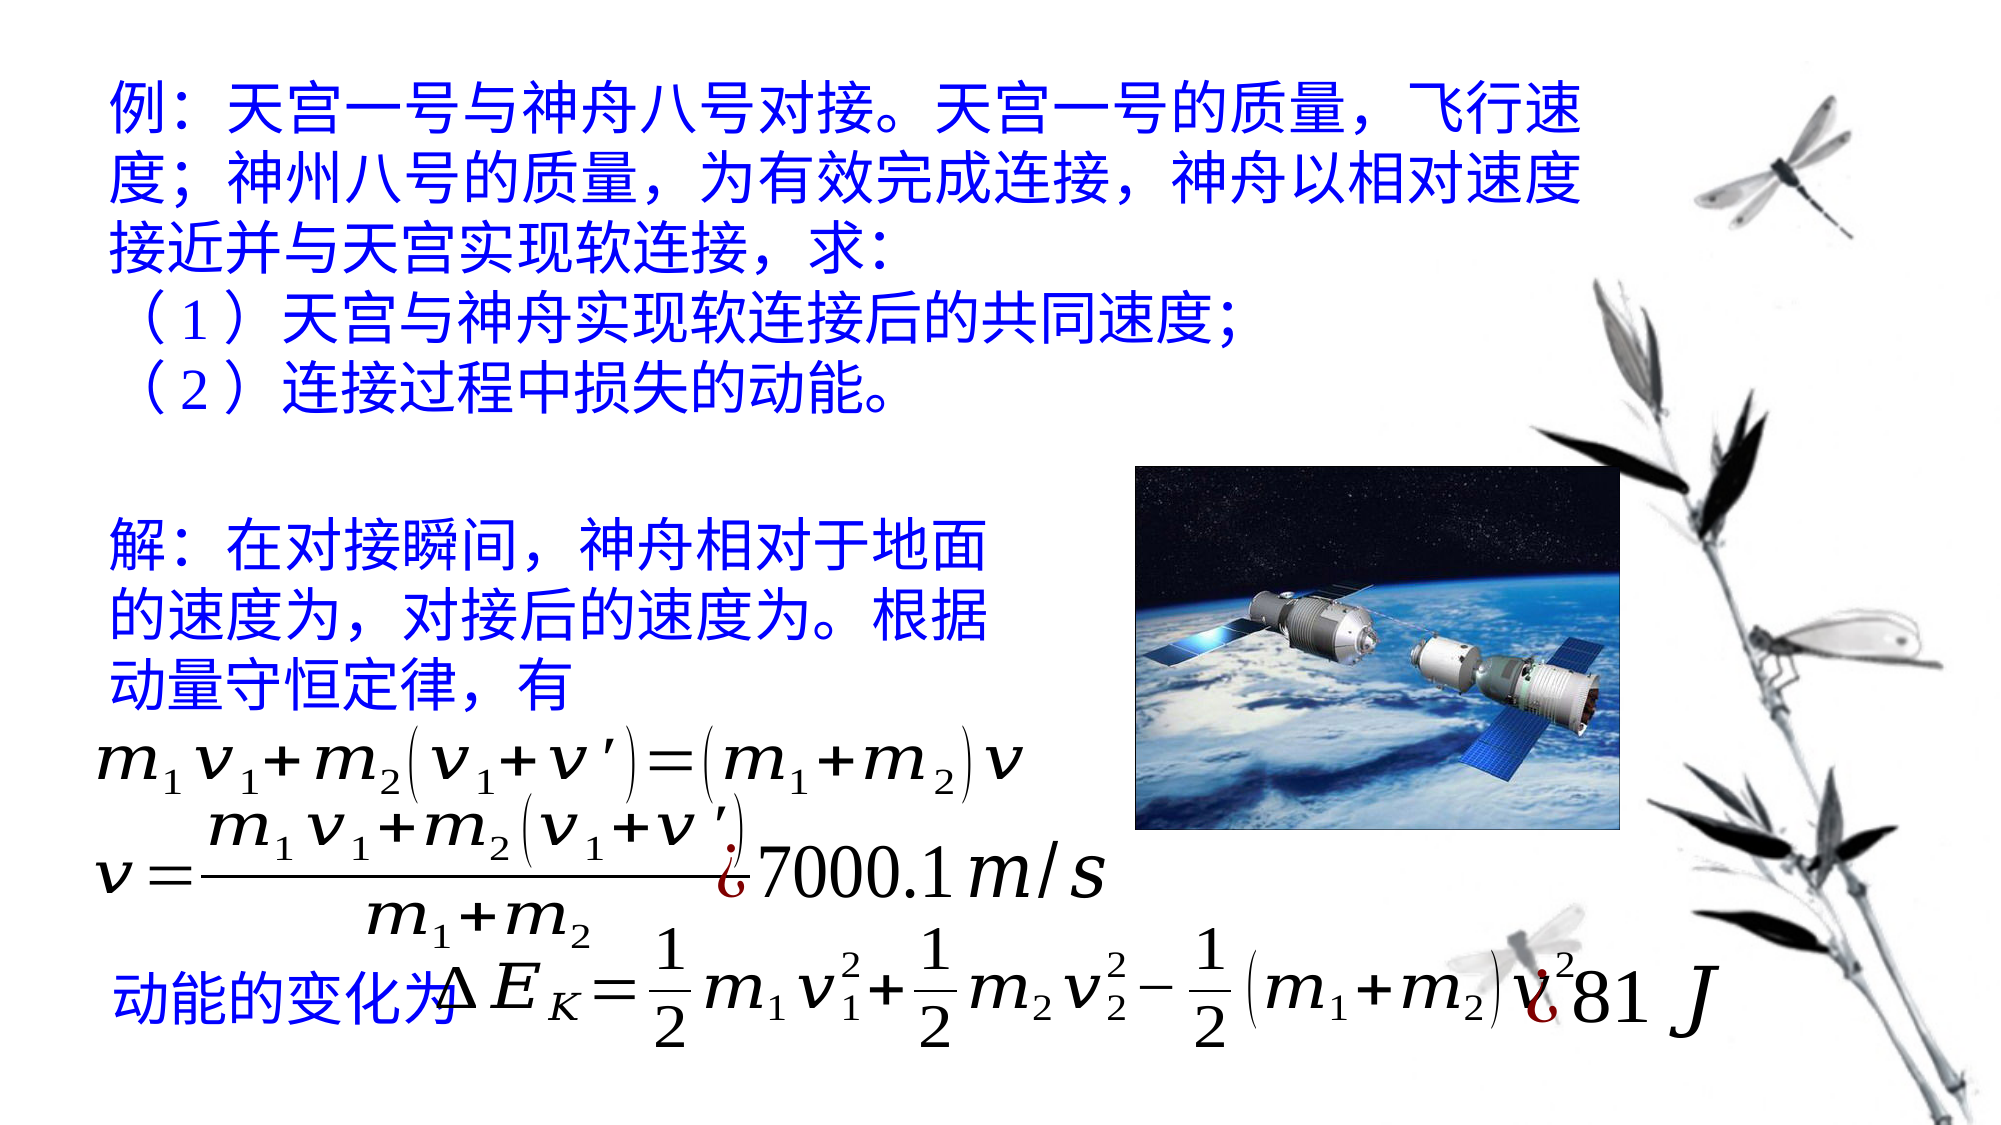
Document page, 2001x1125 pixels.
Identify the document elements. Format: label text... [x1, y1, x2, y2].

text_box 动能的变化为 [96, 955, 476, 1040]
picture [1135, 61, 2000, 1125]
